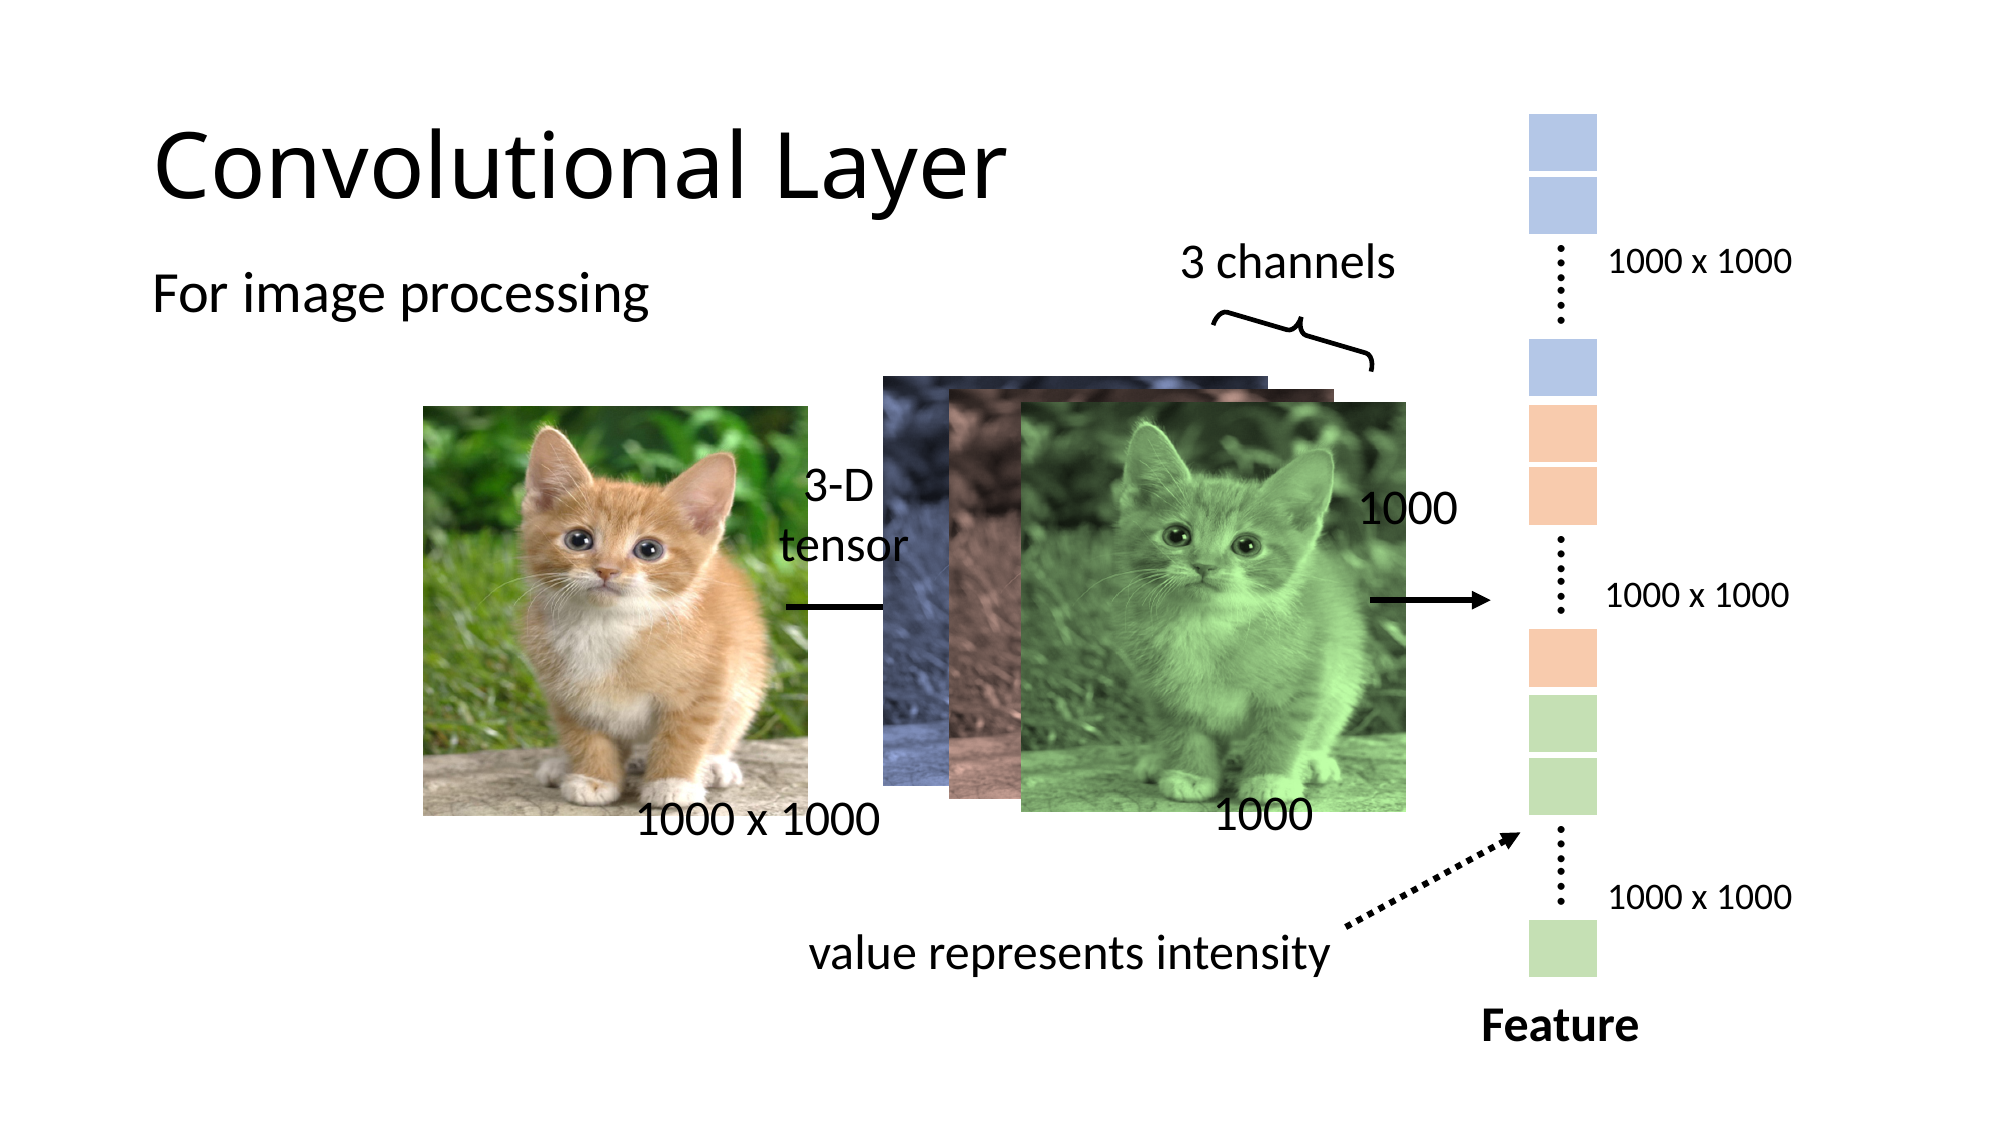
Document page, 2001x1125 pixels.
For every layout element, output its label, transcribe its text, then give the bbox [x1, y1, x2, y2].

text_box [1345, 832, 1521, 928]
text_box 3 channels [1163, 220, 1413, 296]
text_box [883, 376, 1406, 812]
text_box …... [1539, 519, 1625, 643]
table_cell [1529, 177, 1597, 234]
text_box 1000 x 1000 [1625, 562, 1863, 623]
text_box 1000 [1195, 812, 1331, 848]
text_box Feature [1455, 984, 1677, 1060]
text_box 1000 x 1000 [619, 777, 954, 853]
text_box [1212, 311, 1373, 372]
table_header [1529, 114, 1597, 171]
table_header [1529, 695, 1597, 752]
picture [423, 406, 808, 816]
text_box 3-D tensor [808, 444, 883, 580]
table_header [1529, 629, 1597, 687]
text_box For image processing [137, 246, 712, 332]
table_cell [1529, 467, 1597, 525]
text_box 1000 x 1000 [1624, 865, 1843, 925]
text_box …... [1539, 809, 1624, 933]
table_cell [1529, 758, 1597, 815]
table_header [1529, 920, 1597, 977]
table_header [1529, 339, 1597, 396]
title Convolutional Layer [137, 59, 1863, 278]
text_box …... [1539, 228, 1624, 352]
text_box value represents intensity [737, 912, 1346, 988]
text_box 1000 [1406, 467, 1476, 543]
table_header [1529, 405, 1597, 462]
text_box 1000 x 1000 [1624, 228, 1843, 289]
